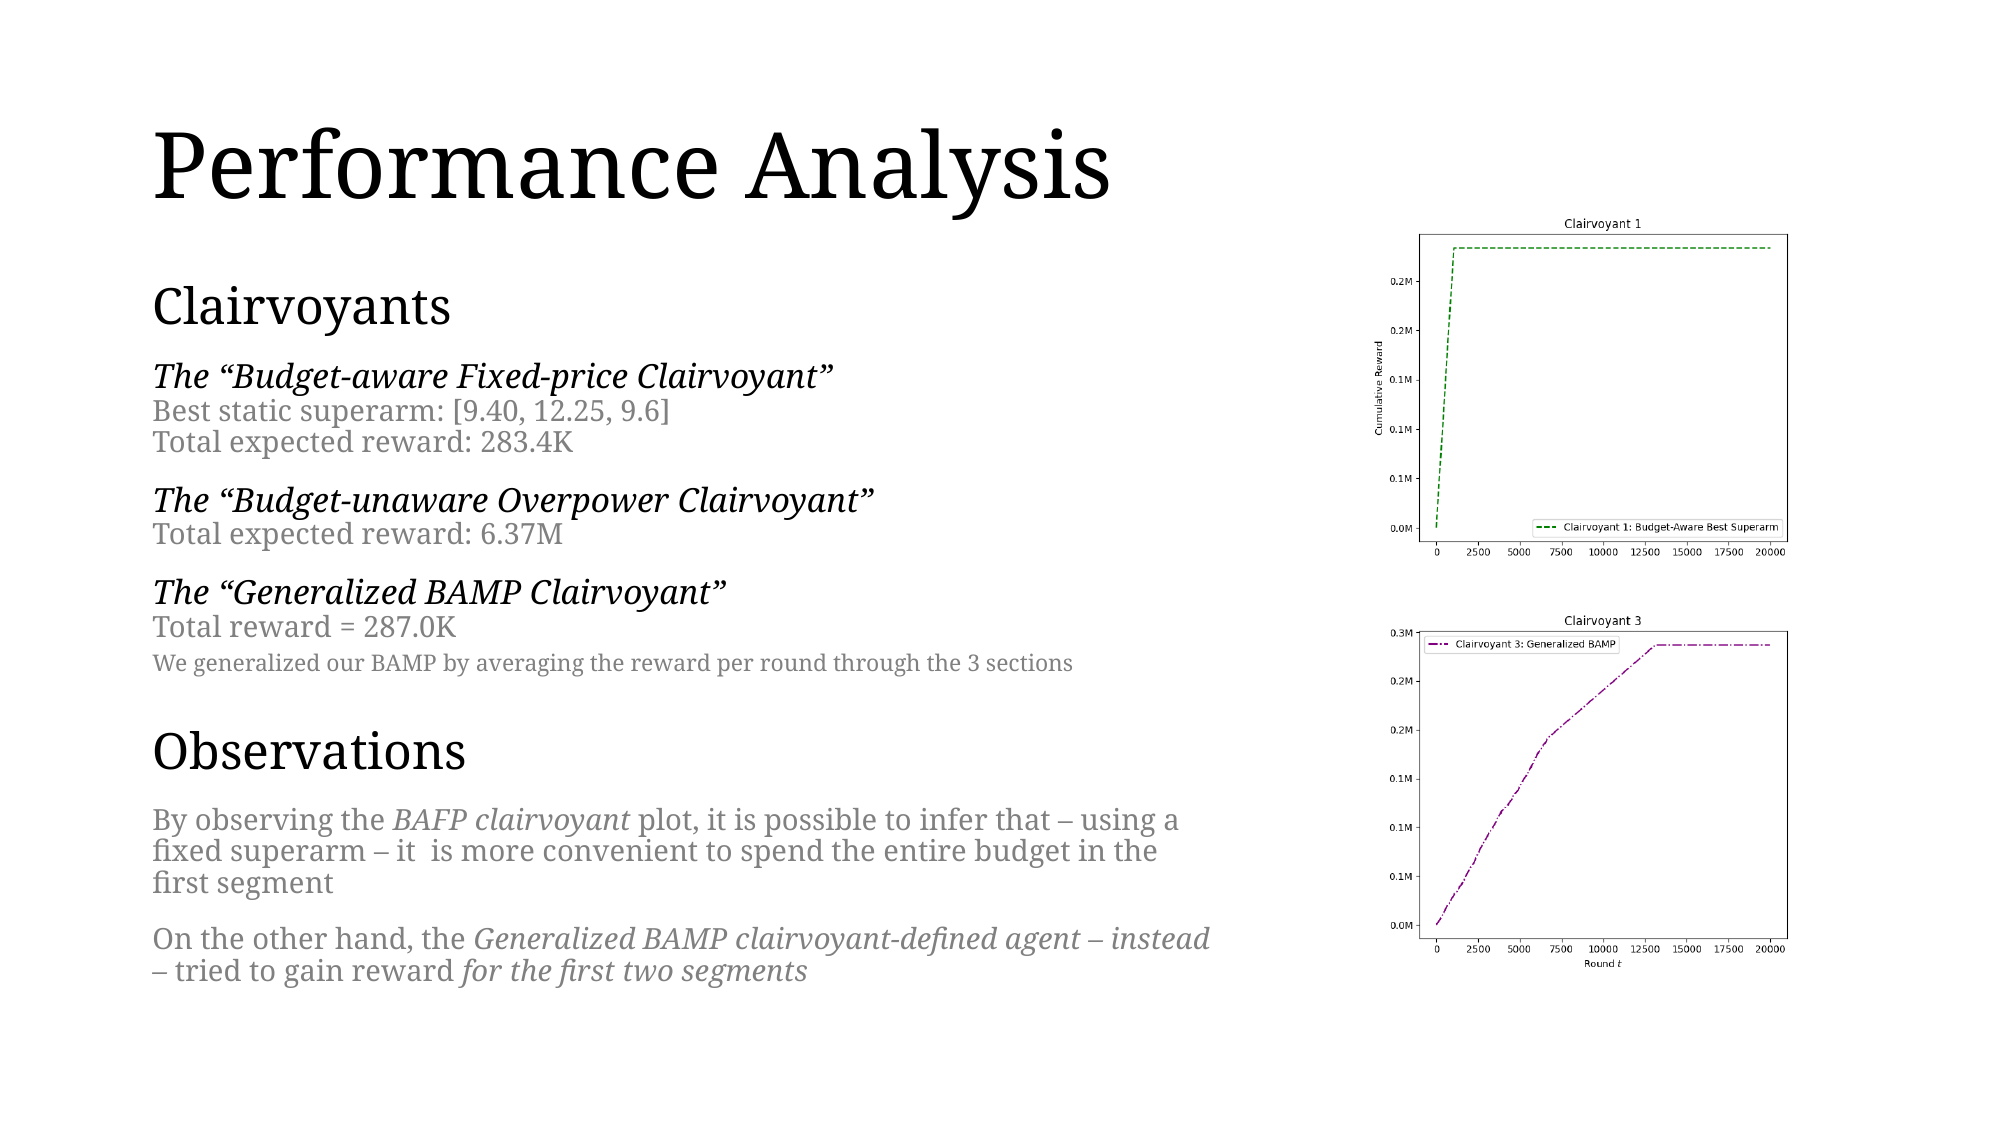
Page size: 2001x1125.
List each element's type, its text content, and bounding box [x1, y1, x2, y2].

list Clairvoyants The “Budget-aware Fixed-price Clairvoyant” Best static superarm: [9.40, 12.25, 9.6] Total expected reward: 283.4K The “Budget-unaware Overpower Clairvoyant” Total expected reward: 6.37M The “Generalized BAMP Clairvoyant” Total reward = 287.0K We generalized our BAMP by averaging the reward per round through the 3 sections Observations By observing the BAFP clairvoyant plot, it is possible to infer that – using a fixed superarm – it is more convenient to spend the entire budget in the first segment On the other hand, the Generalized BAMP clairvoyant-defined agent – instead – tried to gain reward for the first two segments [137, 273, 1227, 1088]
picture [1367, 207, 1793, 976]
title Performance Analysis [137, 59, 1863, 278]
